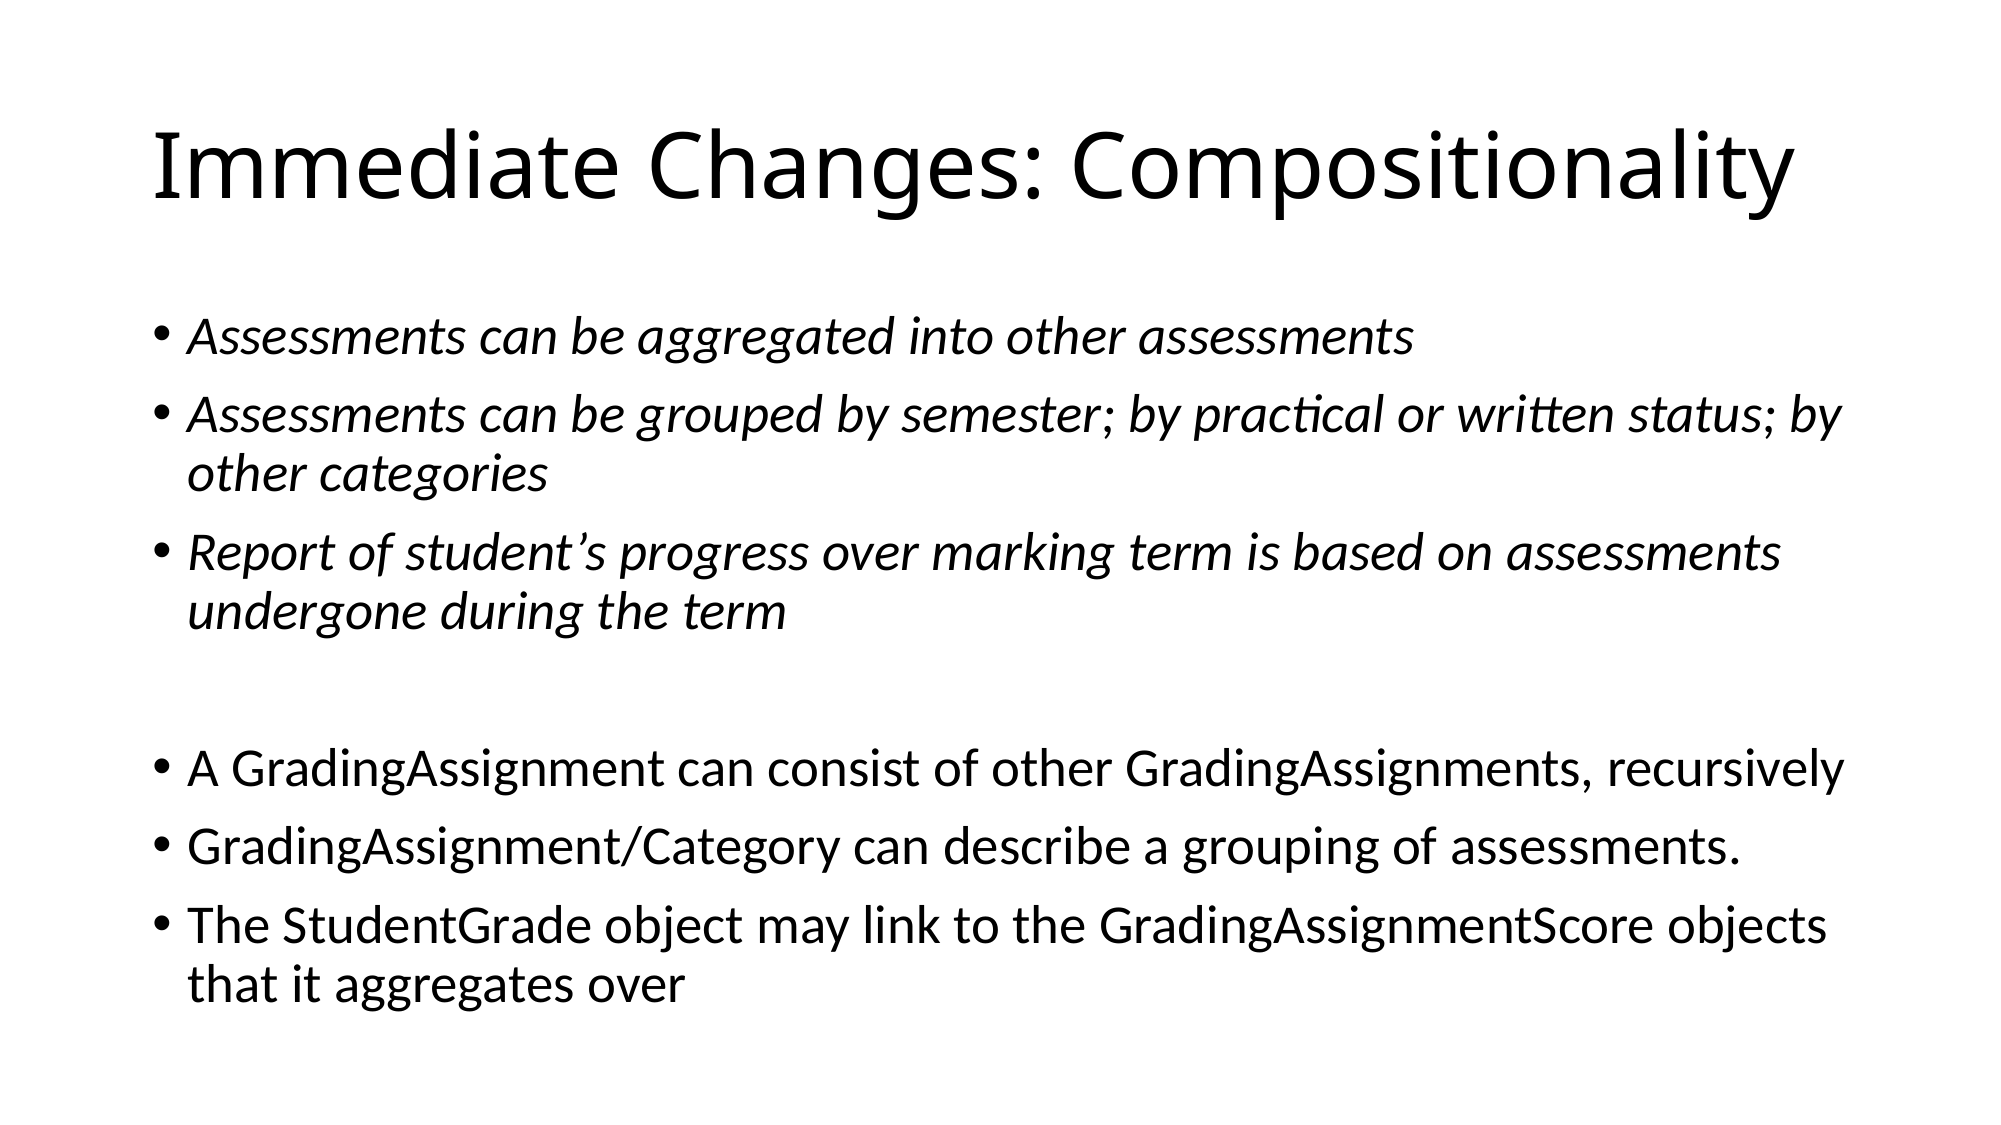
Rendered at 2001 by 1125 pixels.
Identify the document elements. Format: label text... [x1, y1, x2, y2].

list Assessments can be aggregated into other assessments Assessments can be grouped by semester; by practical or written status; by other categories Report of student’s progress over marking term is based on assessments undergone during the term A GradingAssignment can consist of other GradingAssignments, recursively GradingAssignment/Category can describe a grouping of assessments. The StudentGrade object may link to the GradingAssignmentScore objects that it aggregates over [137, 299, 1863, 1084]
title Immediate Changes: Compositionality [137, 59, 1863, 278]
